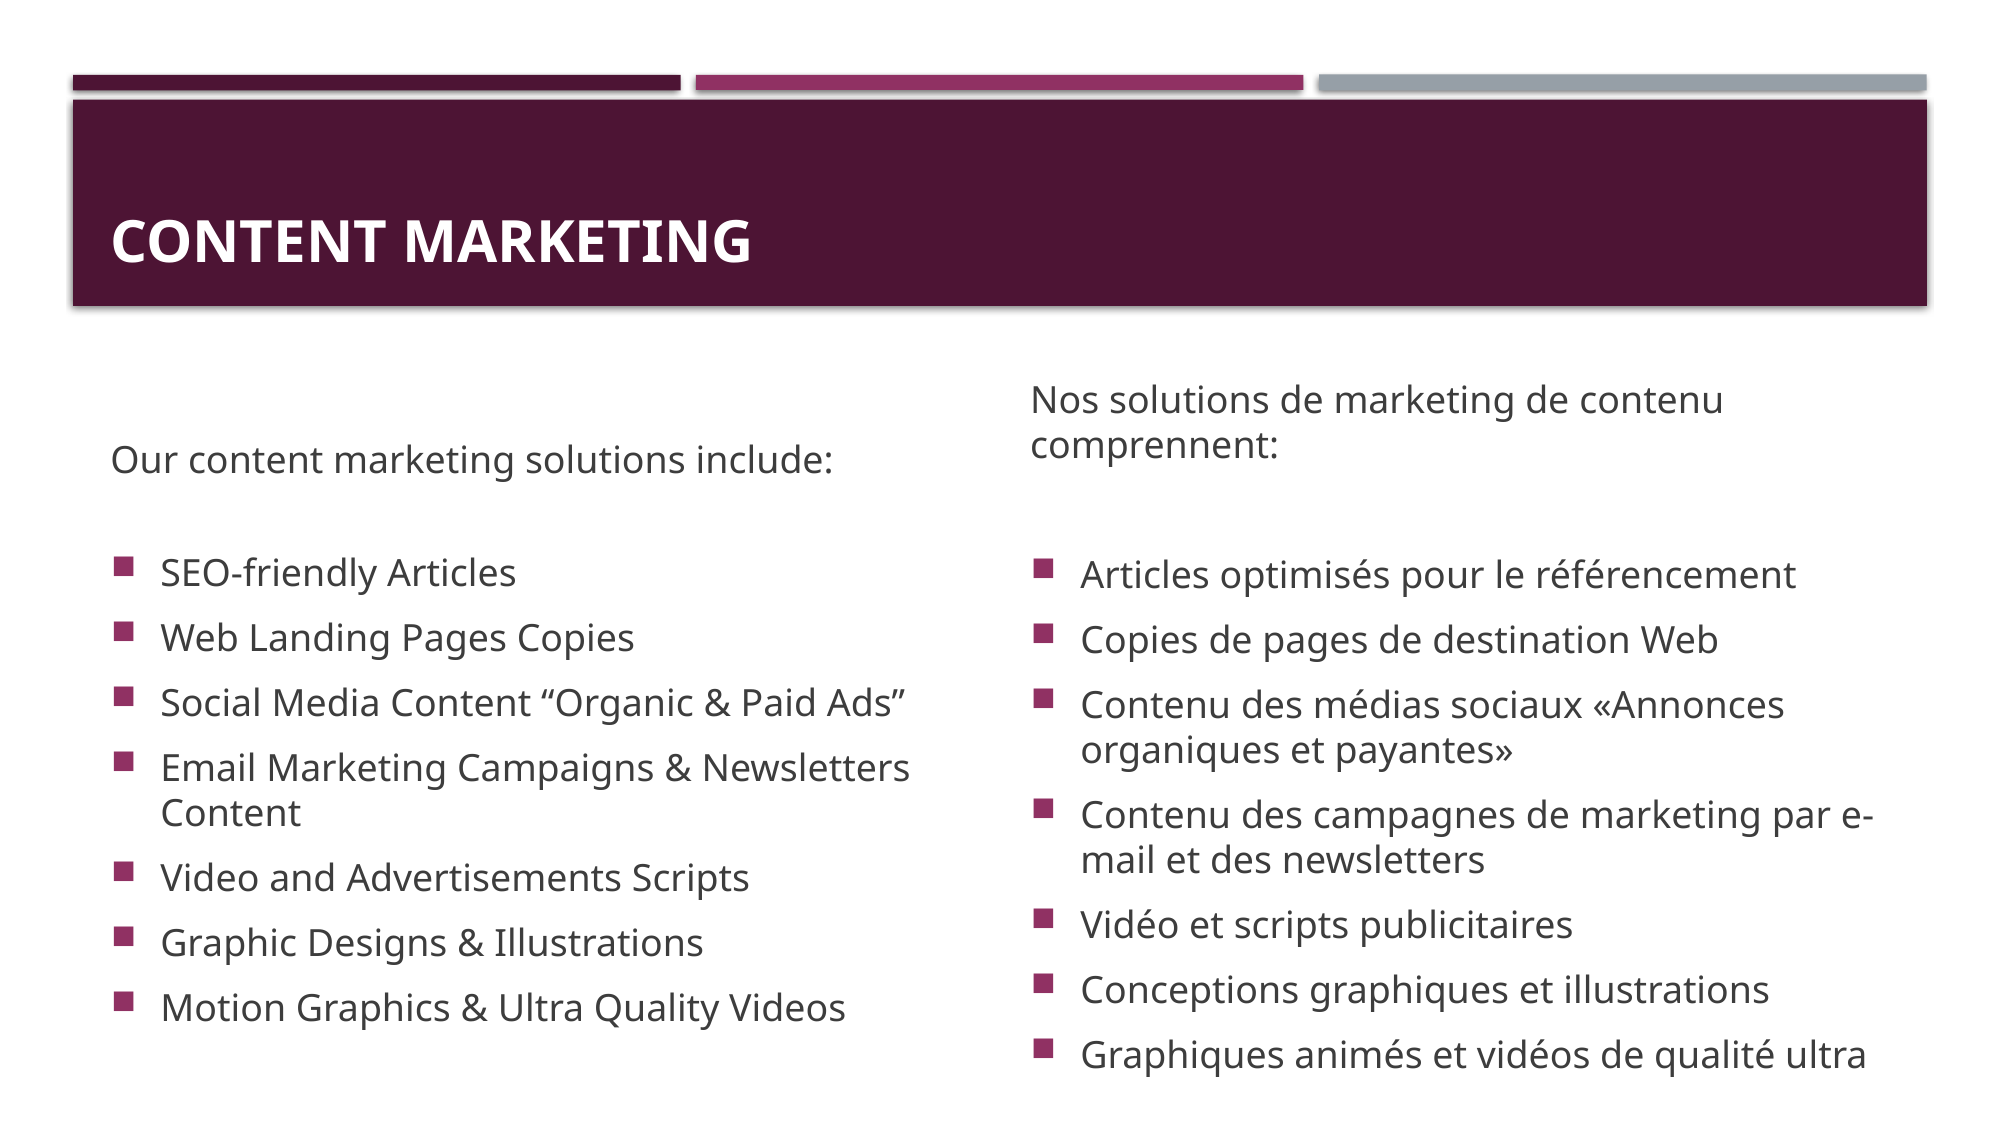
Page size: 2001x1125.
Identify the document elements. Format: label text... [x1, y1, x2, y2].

list Nos solutions de marketing de contenu comprennent: Articles optimisés pour le référencement Copies de pages de destination Web Contenu des médias sociaux «Annonces organiques et payantes» Contenu des campagnes de marketing par e-mail et des newsletters Vidéo et scripts publicitaires Conceptions graphiques et illustrations Graphiques animés et vidéos de qualité ultra [1015, 382, 1905, 1070]
title Content Marketing [95, 119, 1905, 282]
list Our content marketing solutions include: SEO-friendly Articles Web Landing Pages Copies Social Media Content “Organic & Paid Ads” Email Marketing Campaigns & Newsletters Content Video and Advertisements Scripts Graphic Designs & Illustrations Motion Graphics & Ultra Quality Videos [95, 365, 985, 1100]
